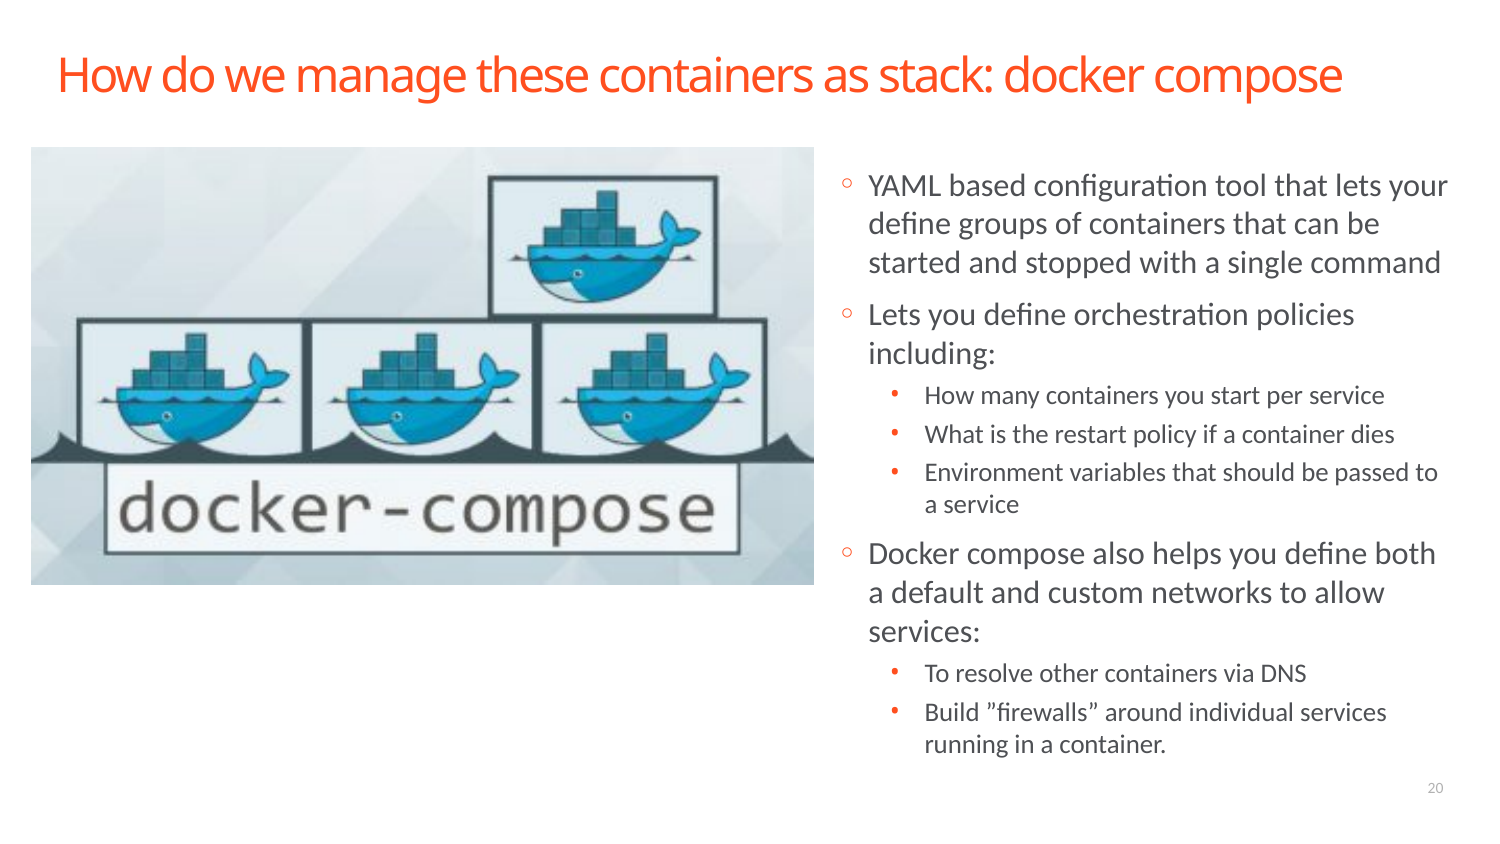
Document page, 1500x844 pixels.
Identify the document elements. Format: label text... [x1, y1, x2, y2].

list YAML based configuration tool that lets your define groups of containers that can be started and stopped with a single command Lets you define orchestration policies including: How many containers you start per service What is the restart policy if a container dies Environment variables that should be passed to a service Docker compose also helps you define both a default and custom networks to allow services: To resolve other containers via DNS Build ”firewalls” around individual services running in a container. [837, 134, 1457, 765]
title How do we manage these containers as stack: docker compose [56, 51, 1444, 148]
slide_number 20 [1130, 765, 1444, 810]
picture [31, 147, 814, 585]
